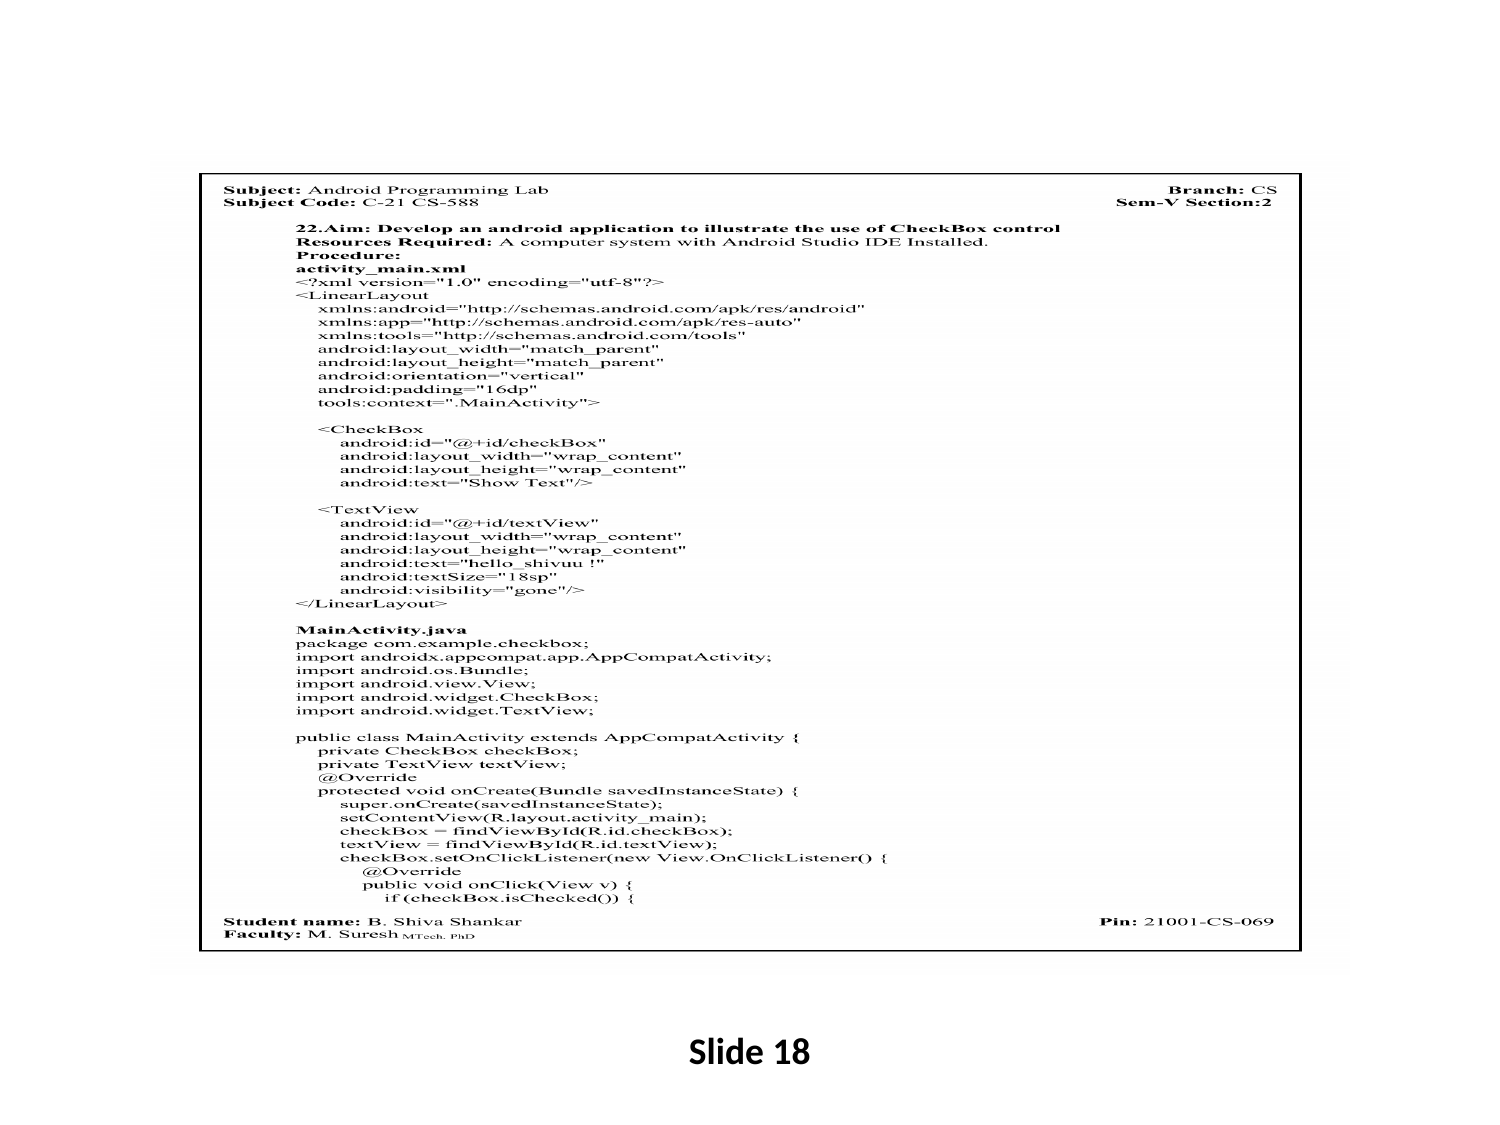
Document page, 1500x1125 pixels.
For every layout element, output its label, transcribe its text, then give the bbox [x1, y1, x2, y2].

text_box Slide 18 [674, 984, 826, 1080]
picture [149, 149, 1351, 976]
